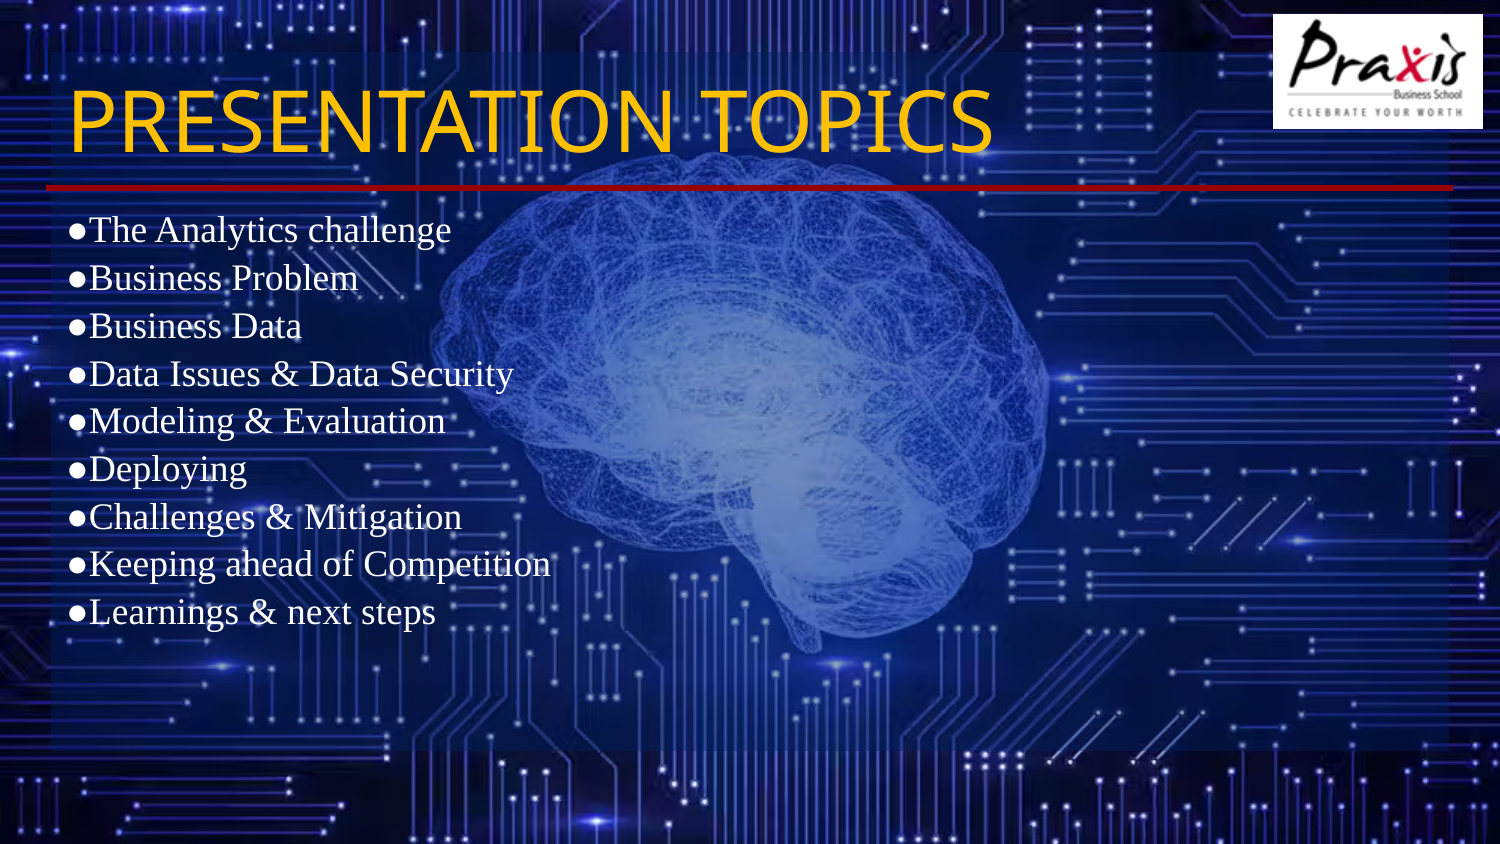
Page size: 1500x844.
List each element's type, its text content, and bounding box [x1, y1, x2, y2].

list ●The Analytics challenge ●Business Problem ●Business Data ●Data Issues & Data Security ●Modeling & Evaluation ●Deploying ●Challenges & Mitigation ●Keeping ahead of Competition ●Learnings & next steps [51, 191, 1449, 752]
title Presentation Topics [51, 51, 1449, 185]
picture [0, 0, 1500, 844]
